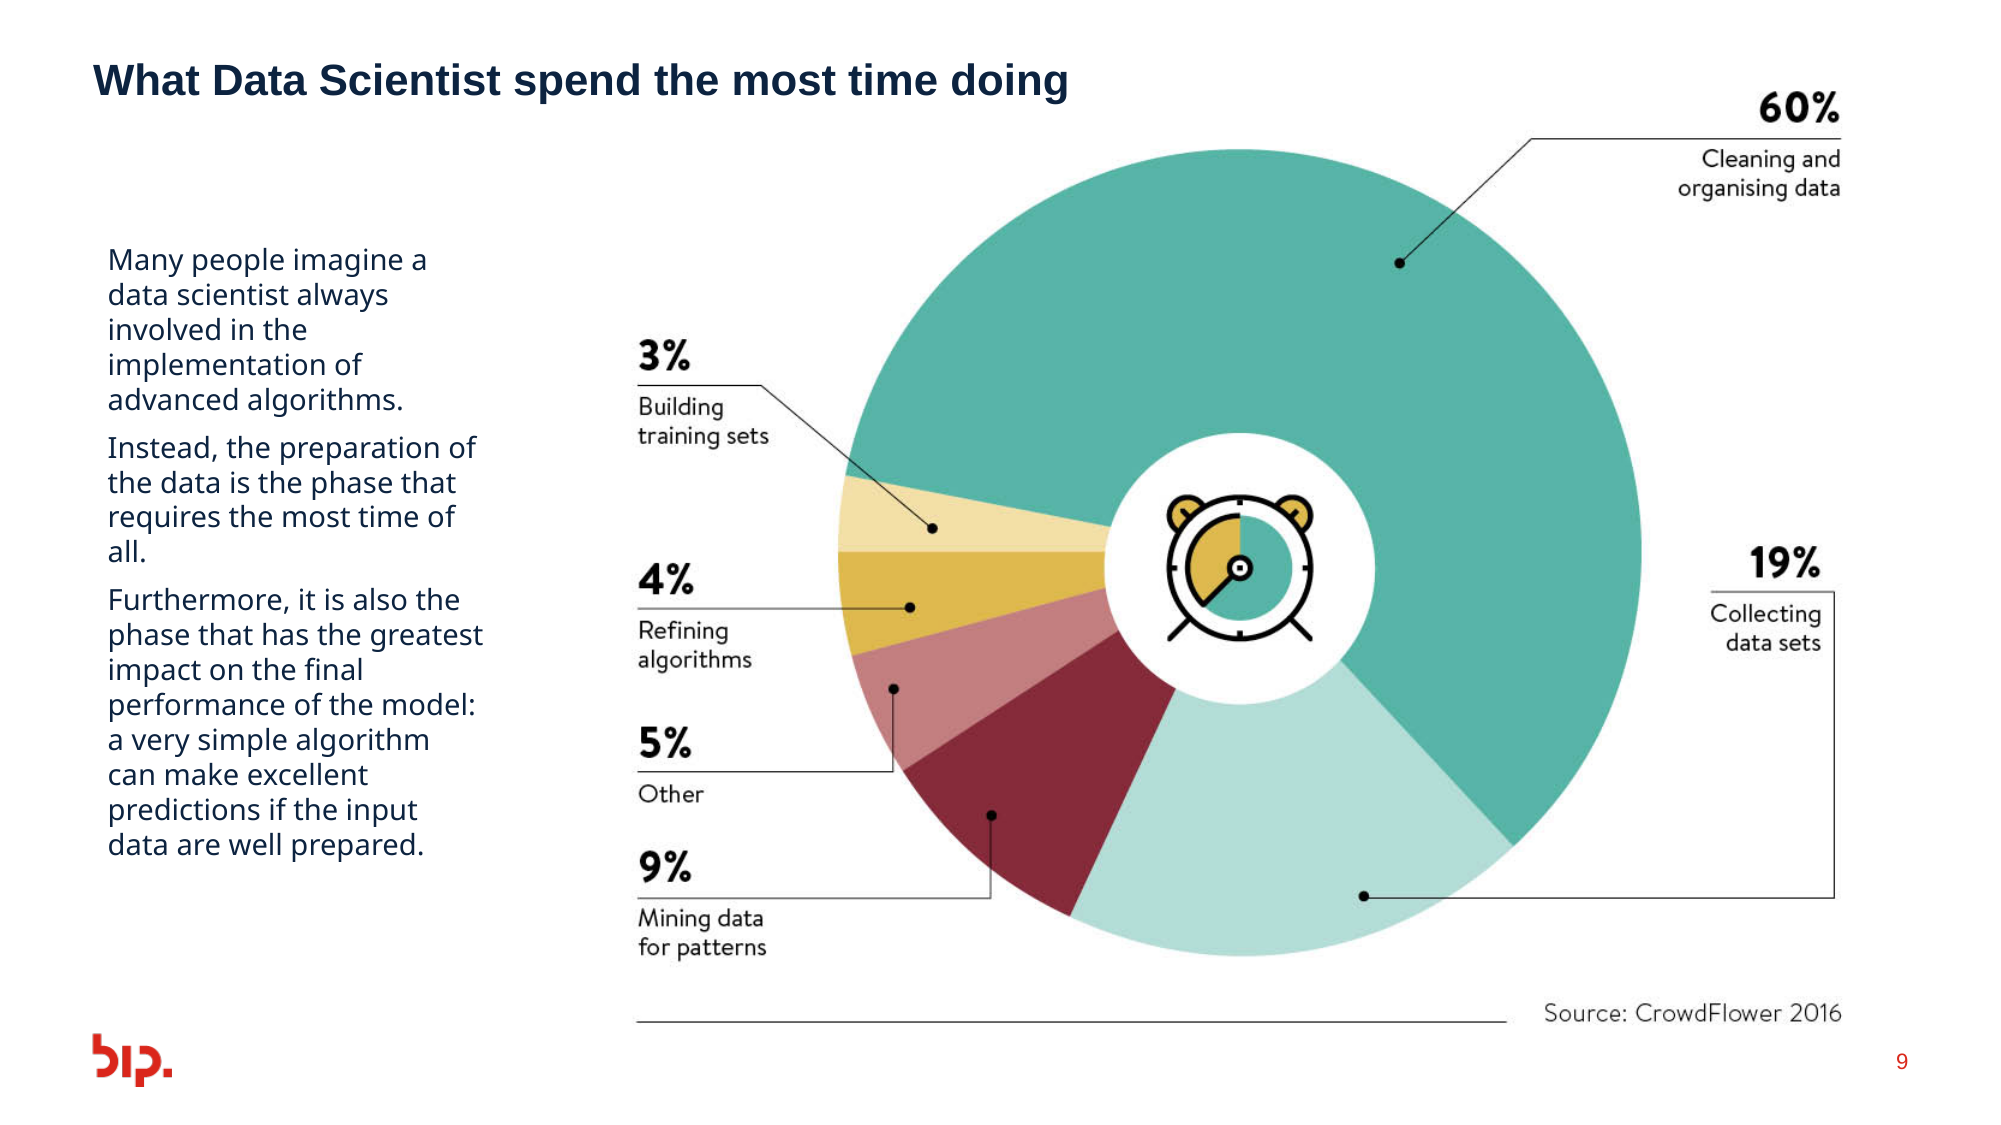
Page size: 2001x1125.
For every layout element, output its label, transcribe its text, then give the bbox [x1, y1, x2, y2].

slide_number 9 [1896, 1041, 1978, 1074]
picture [80, 1018, 185, 1087]
title What Data Scientist spend the most time doing [93, 53, 1922, 106]
text_box Many people imagine a data scientist always involved in the implementation of advanced algorithms. Instead, the preparation of the data is the phase that requires the most time of all. Furthermore, it is also the phase that has the greatest impact on the final performance of the model: a very simple algorithm can make excellent predictions if the input data are well prepared. [92, 234, 501, 916]
picture [622, 83, 1863, 1040]
